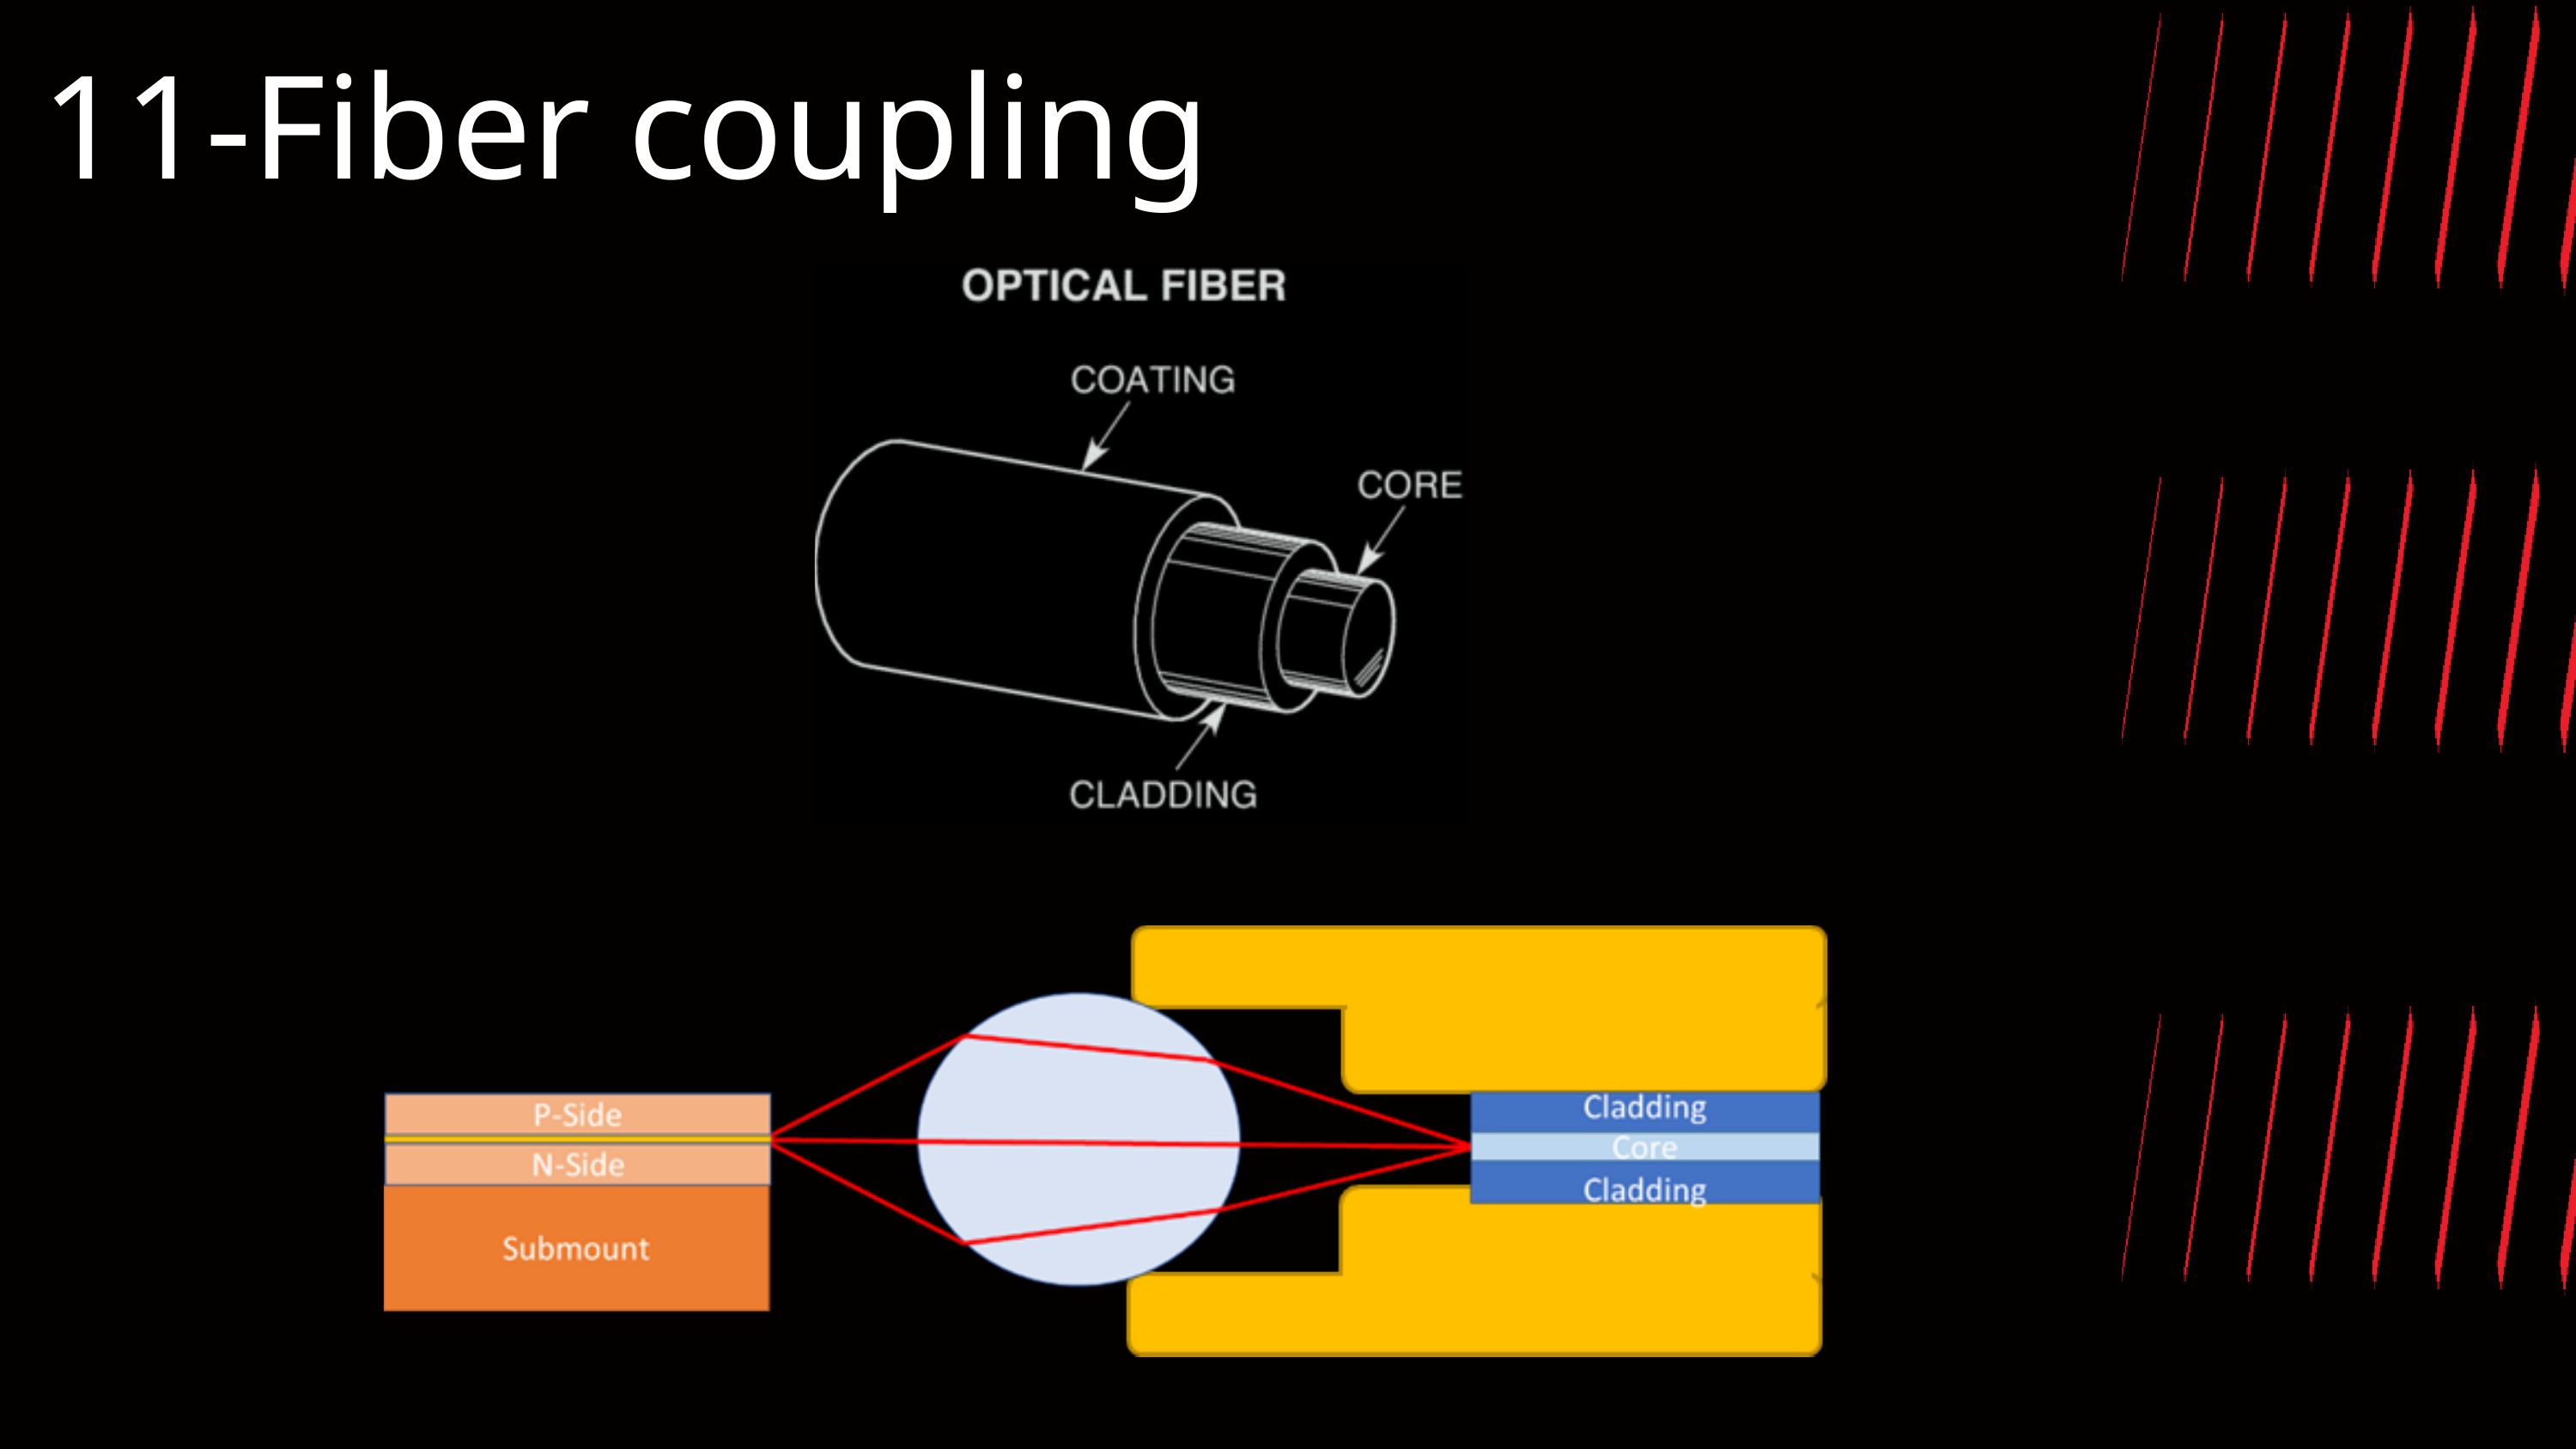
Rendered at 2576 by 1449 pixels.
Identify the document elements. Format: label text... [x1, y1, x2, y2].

text_box [383, 925, 1828, 1357]
text_box [814, 264, 1465, 824]
text_box [2122, 0, 2576, 1449]
text_box 11-Fiber coupling [42, 7, 1398, 209]
